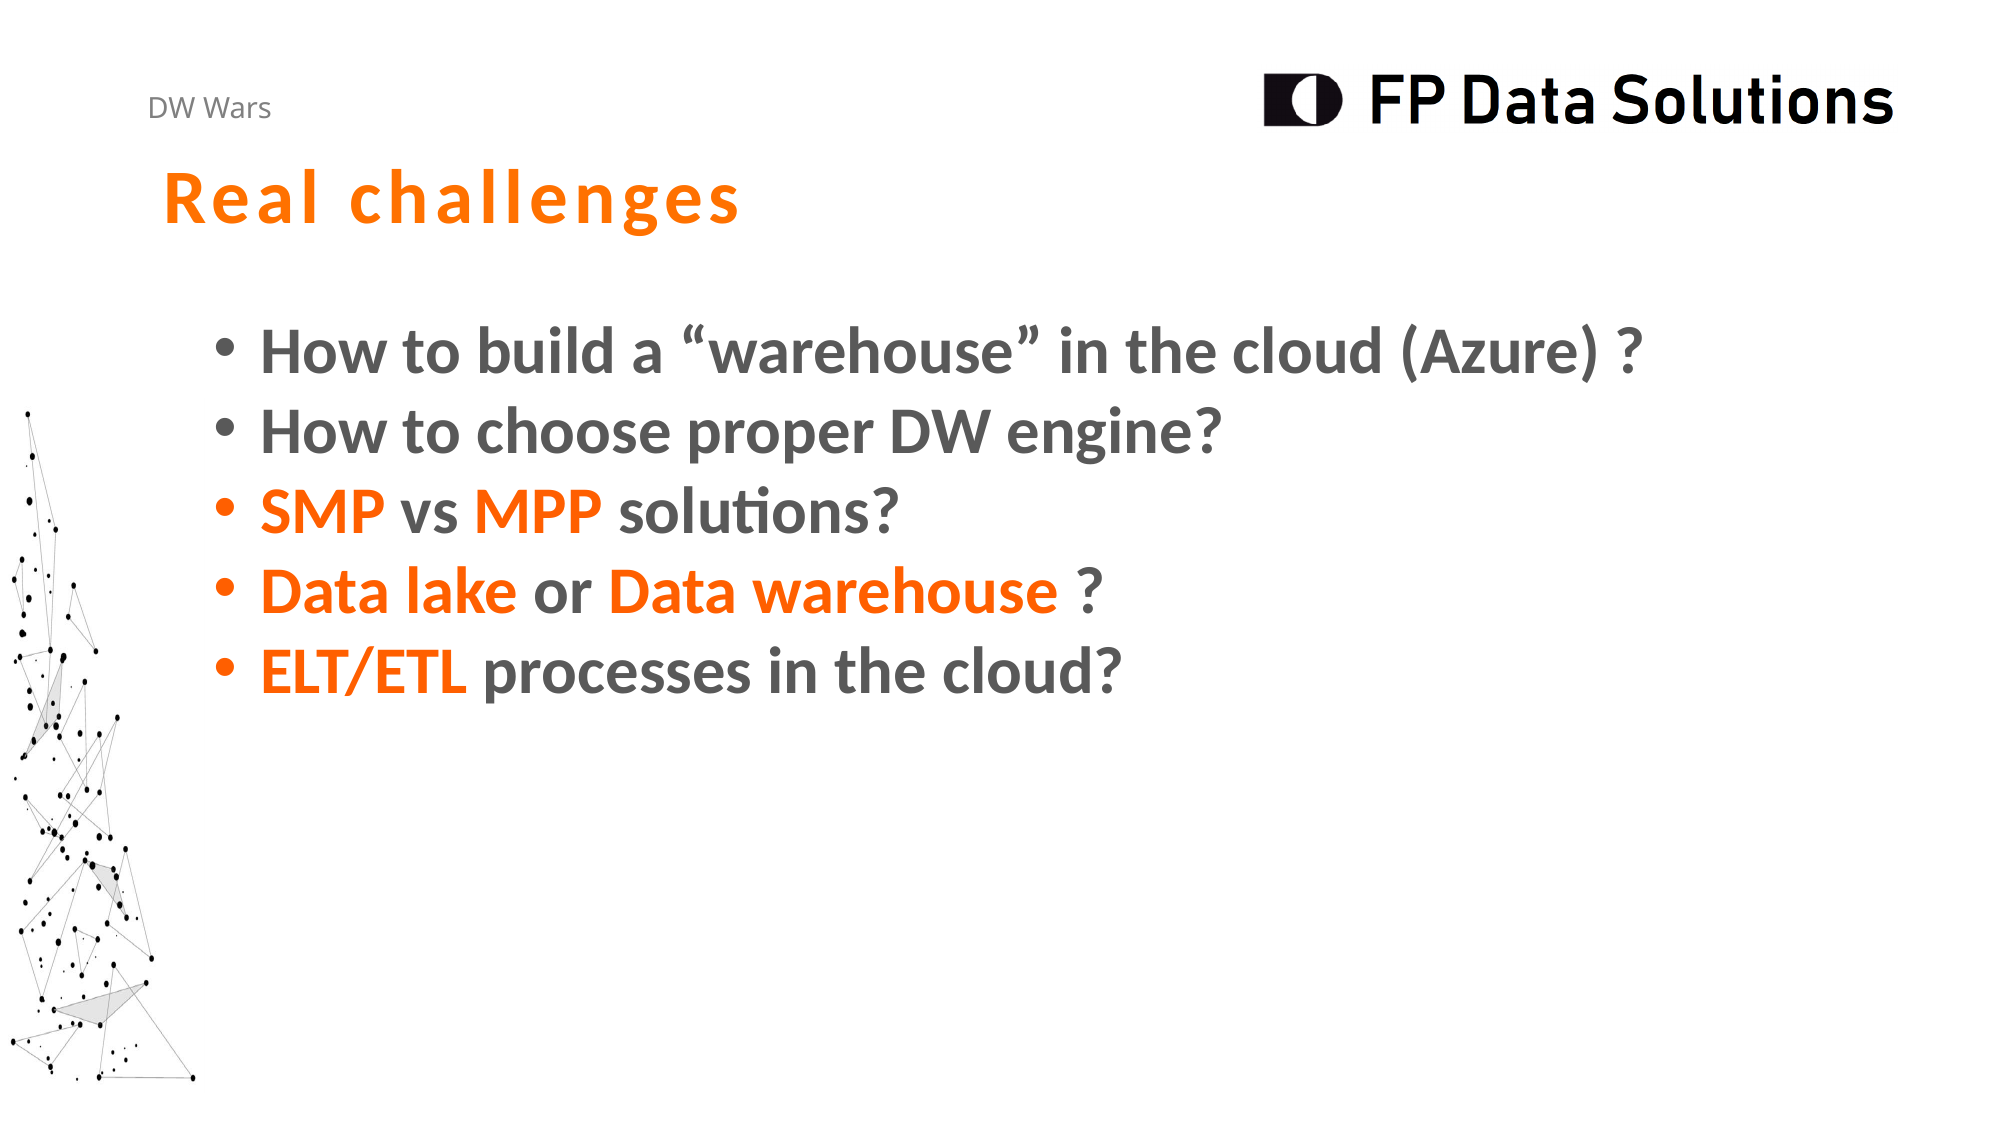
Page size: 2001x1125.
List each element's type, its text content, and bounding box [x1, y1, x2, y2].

picture [0, 398, 205, 1093]
text_box How to build a “warehouse” in the cloud (Azure) ? How to choose proper DW engine? SMP vs MPP solutions? Data lake or Data warehouse ? ELT/ETL processes in the cloud? [198, 299, 1943, 774]
list Real challenges [148, 149, 1157, 267]
picture [1257, 64, 1898, 133]
